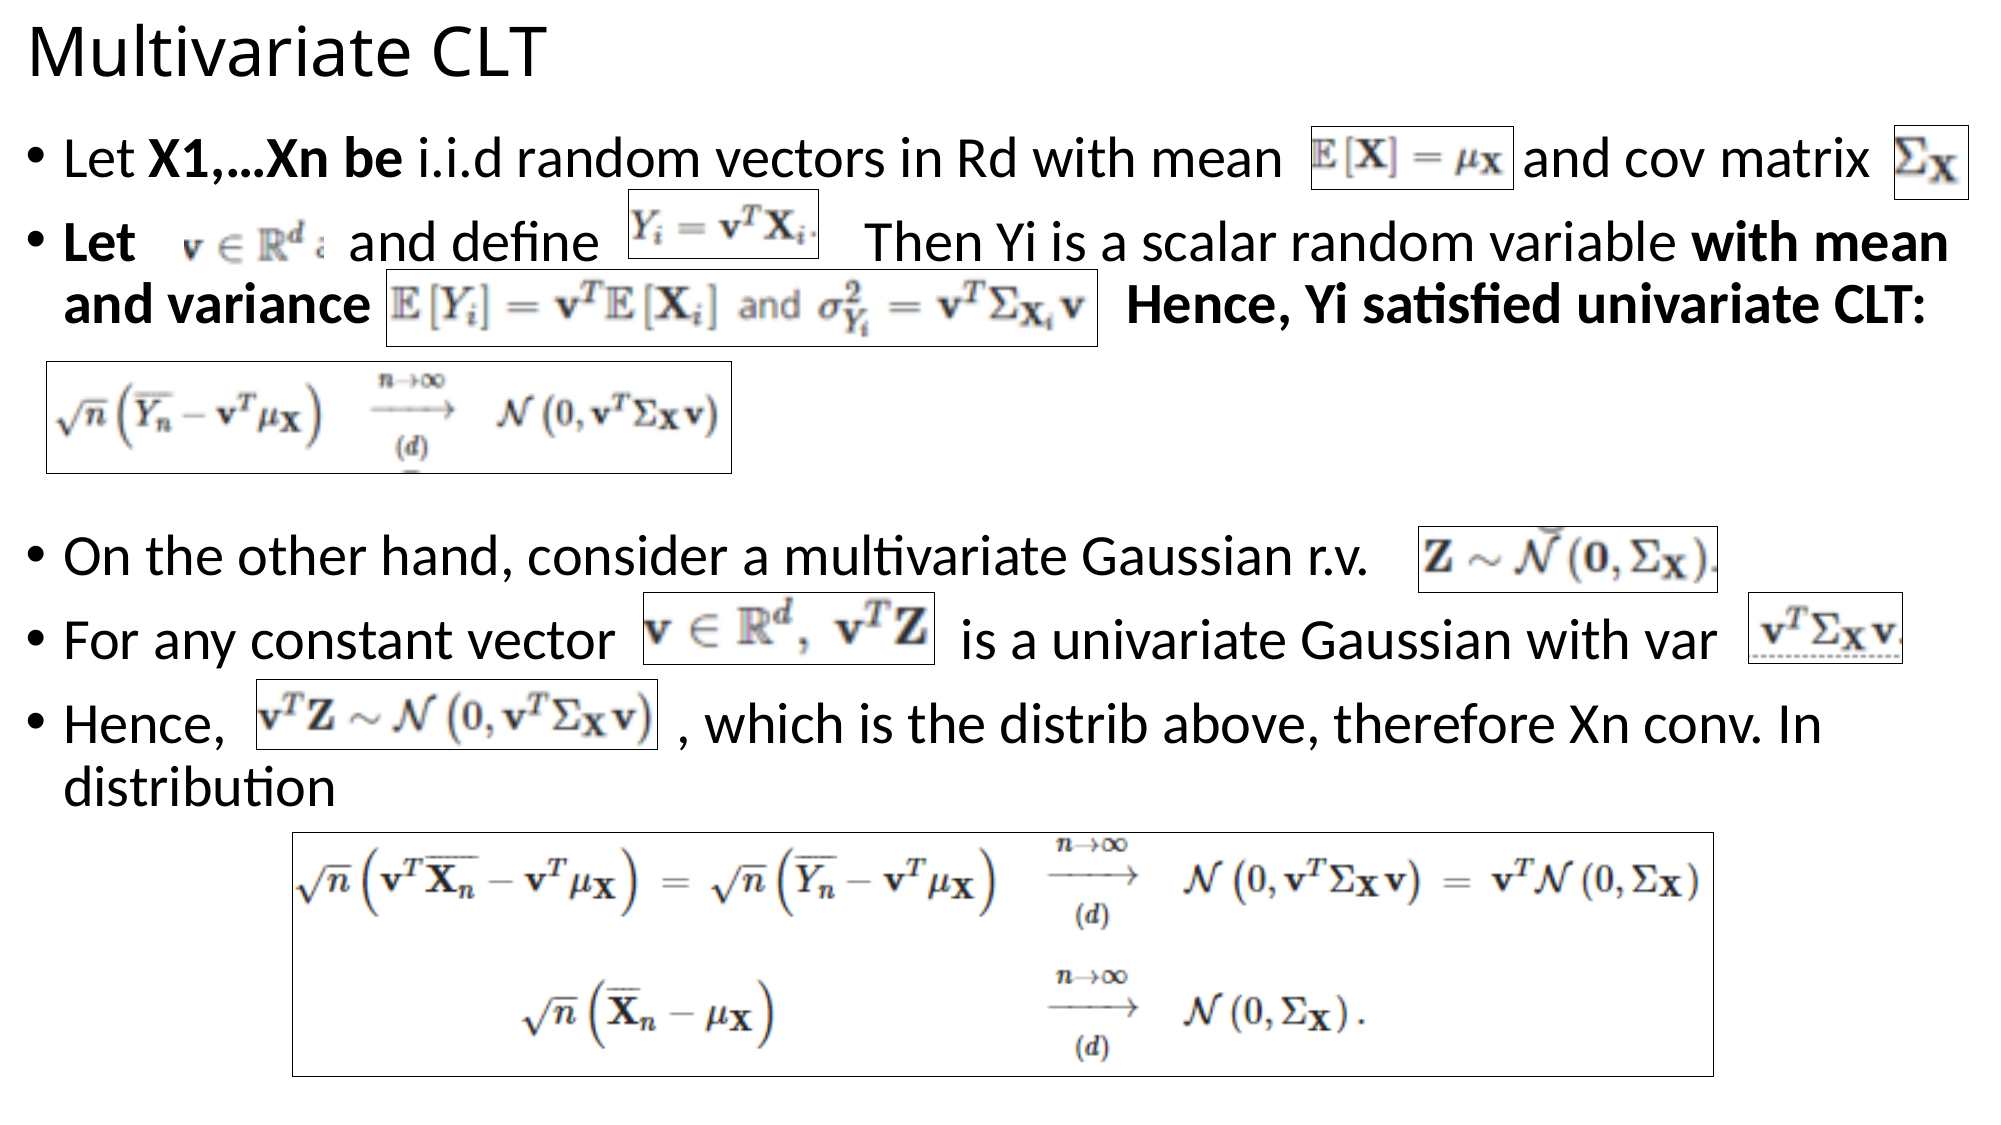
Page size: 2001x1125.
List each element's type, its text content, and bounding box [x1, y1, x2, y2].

list Let X1,…Xn be i.i.d random vectors in Rd with mean and cov matrix Let and define Then Yi is a scalar random variable with mean and variance Hence, Yi satisfied univariate CLT: On the other hand, consider a multivariate Gaussian r.v. For any constant vector is a univariate Gaussian with var Hence, , which is the distrib above, therefore Xn conv. In distribution [10, 119, 1976, 1101]
picture [1311, 125, 1514, 190]
title Multivariate CLT [11, 9, 1976, 100]
picture [1894, 124, 1969, 200]
picture [184, 214, 324, 277]
picture [1748, 592, 1903, 664]
picture [256, 678, 658, 750]
picture [46, 360, 732, 474]
picture [643, 592, 935, 665]
picture [1418, 526, 1718, 593]
picture [292, 832, 1714, 1077]
picture [386, 269, 1098, 347]
picture [628, 189, 819, 259]
